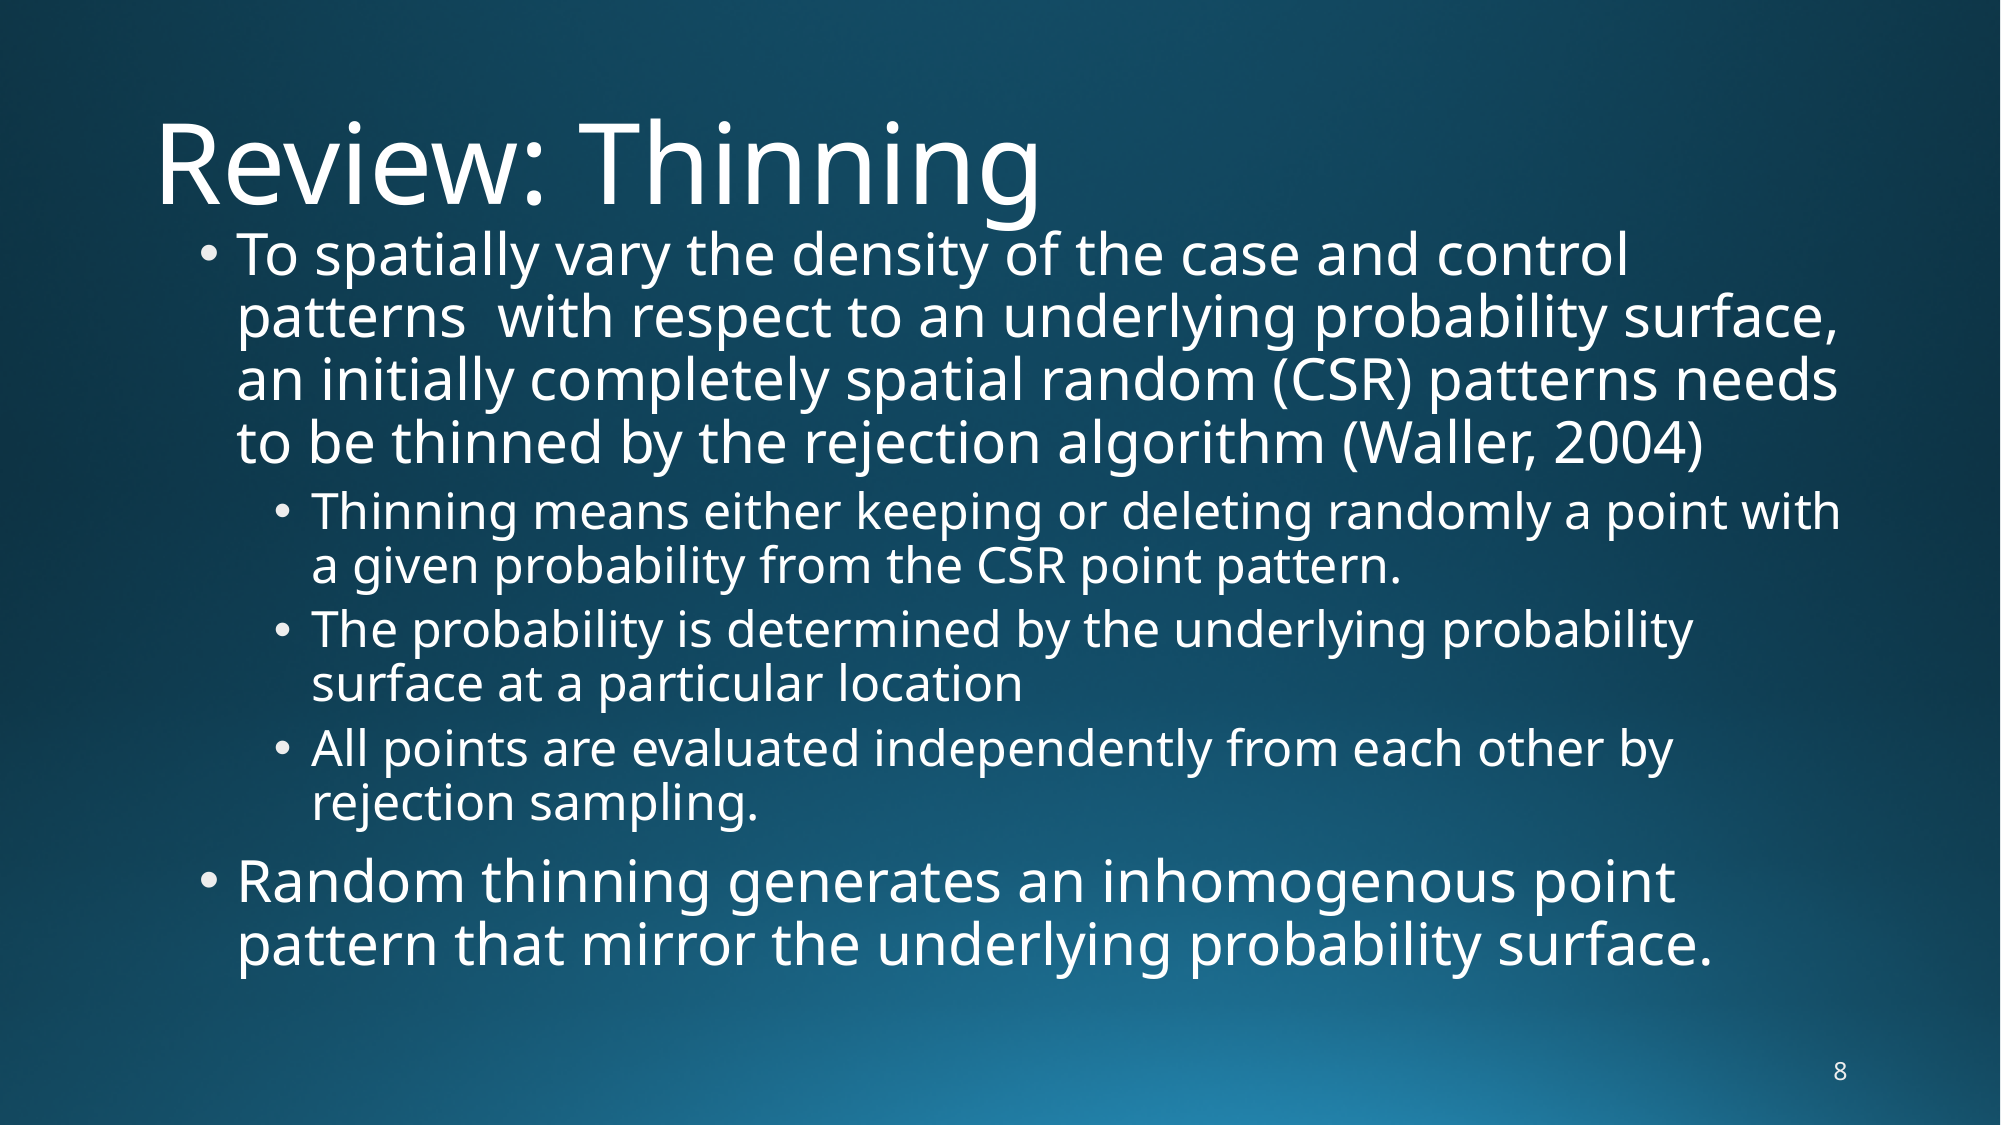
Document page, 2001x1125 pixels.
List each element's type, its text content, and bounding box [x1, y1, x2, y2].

title Review: Thinning [137, 59, 1863, 278]
slide_number 8 [1412, 1042, 1863, 1103]
picture [0, 0, 2001, 1125]
list To spatially vary the density of the case and control patterns with respect to an underlying probability surface, an initially completely spatial random (CSR) patterns needs to be thinned by the rejection algorithm (Waller, 2004) Thinning means either keeping or deleting randomly a point with a given probability from the CSR point pattern. The probability is determined by the underlying probability surface at a particular location All points are evaluated independently from each other by rejection sampling. Random thinning generates an inhomogenous point pattern that mirror the underlying probability surface. [183, 217, 1863, 1073]
